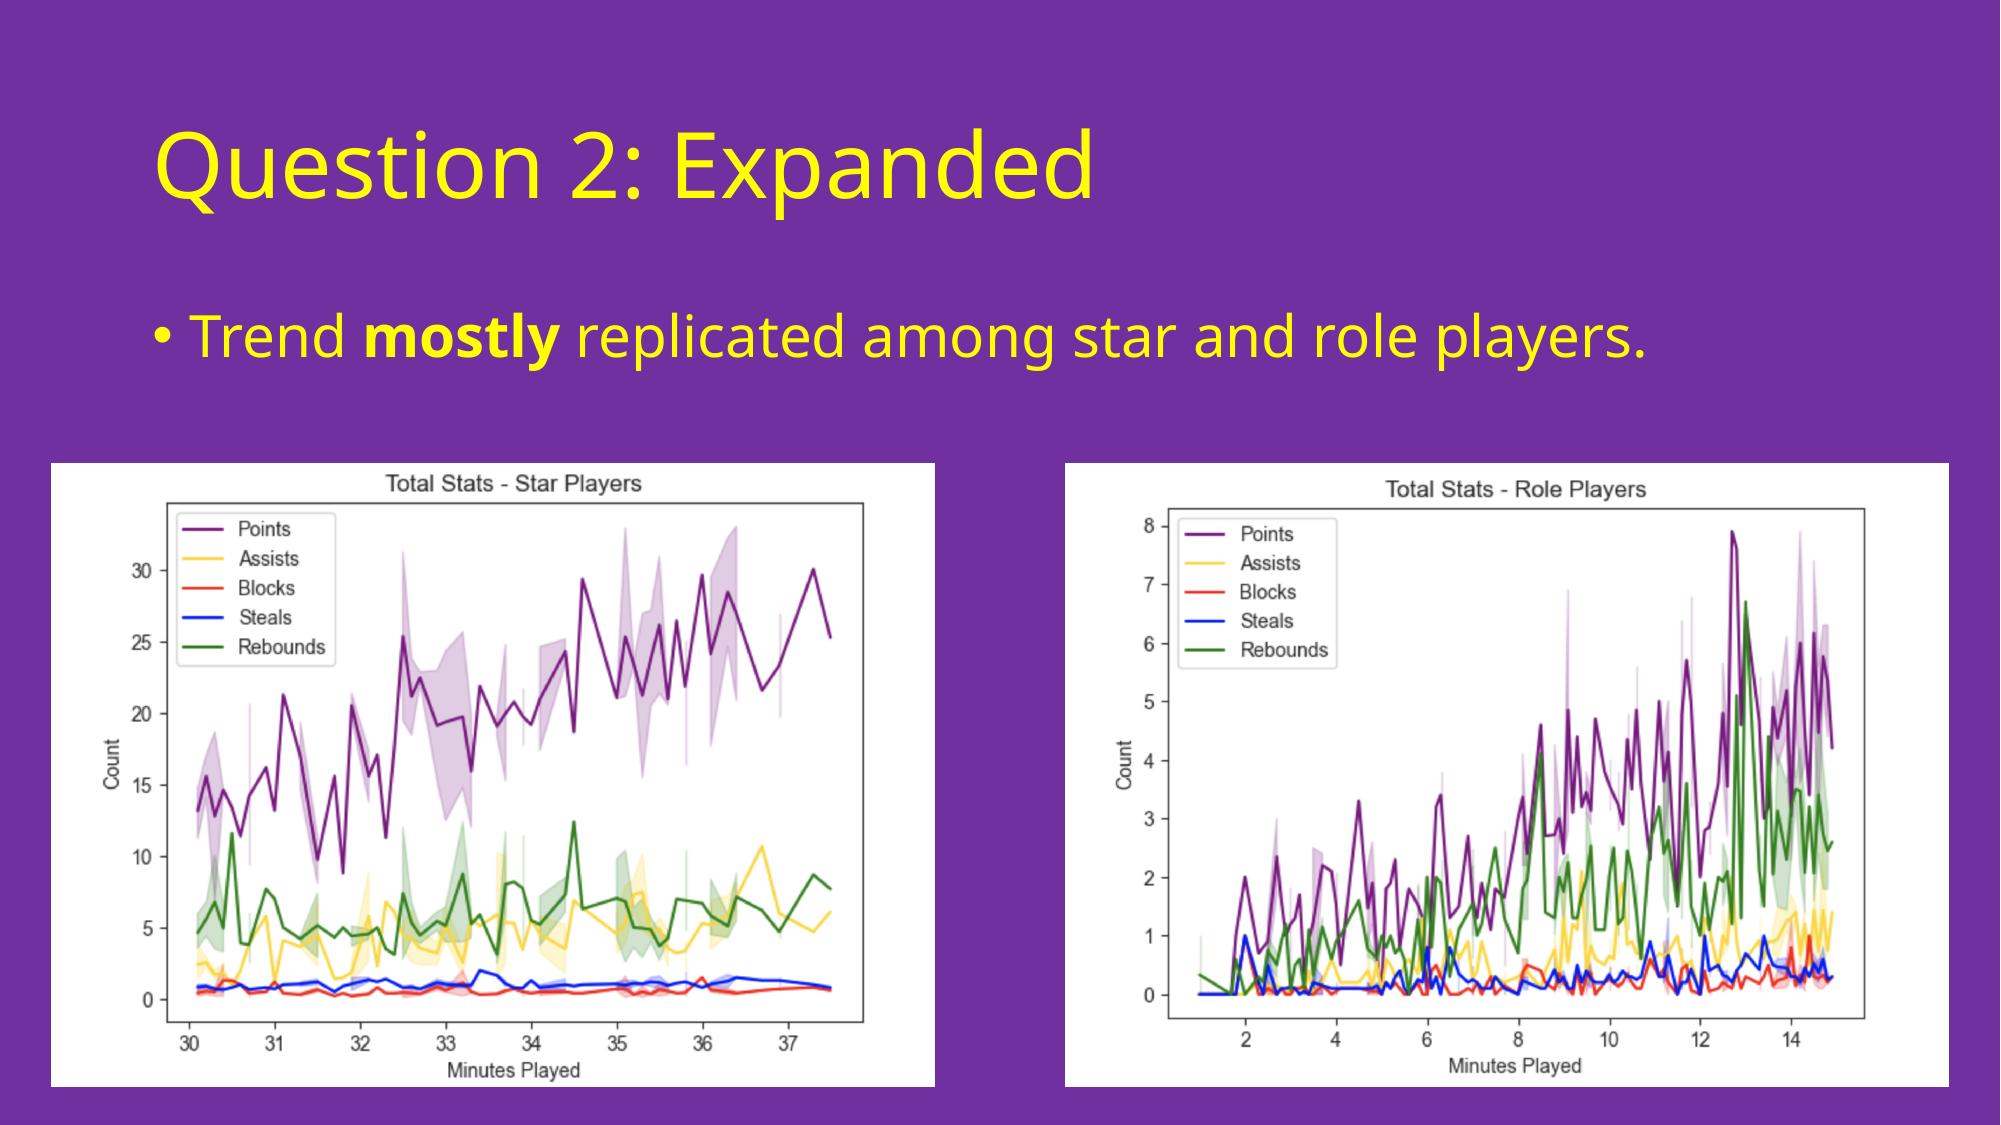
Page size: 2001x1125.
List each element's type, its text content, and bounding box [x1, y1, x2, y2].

list Trend mostly replicated among star and role players. [137, 299, 1863, 1014]
title Question 2: Expanded [137, 59, 1863, 278]
picture [51, 463, 935, 1088]
picture [1065, 463, 1949, 1088]
